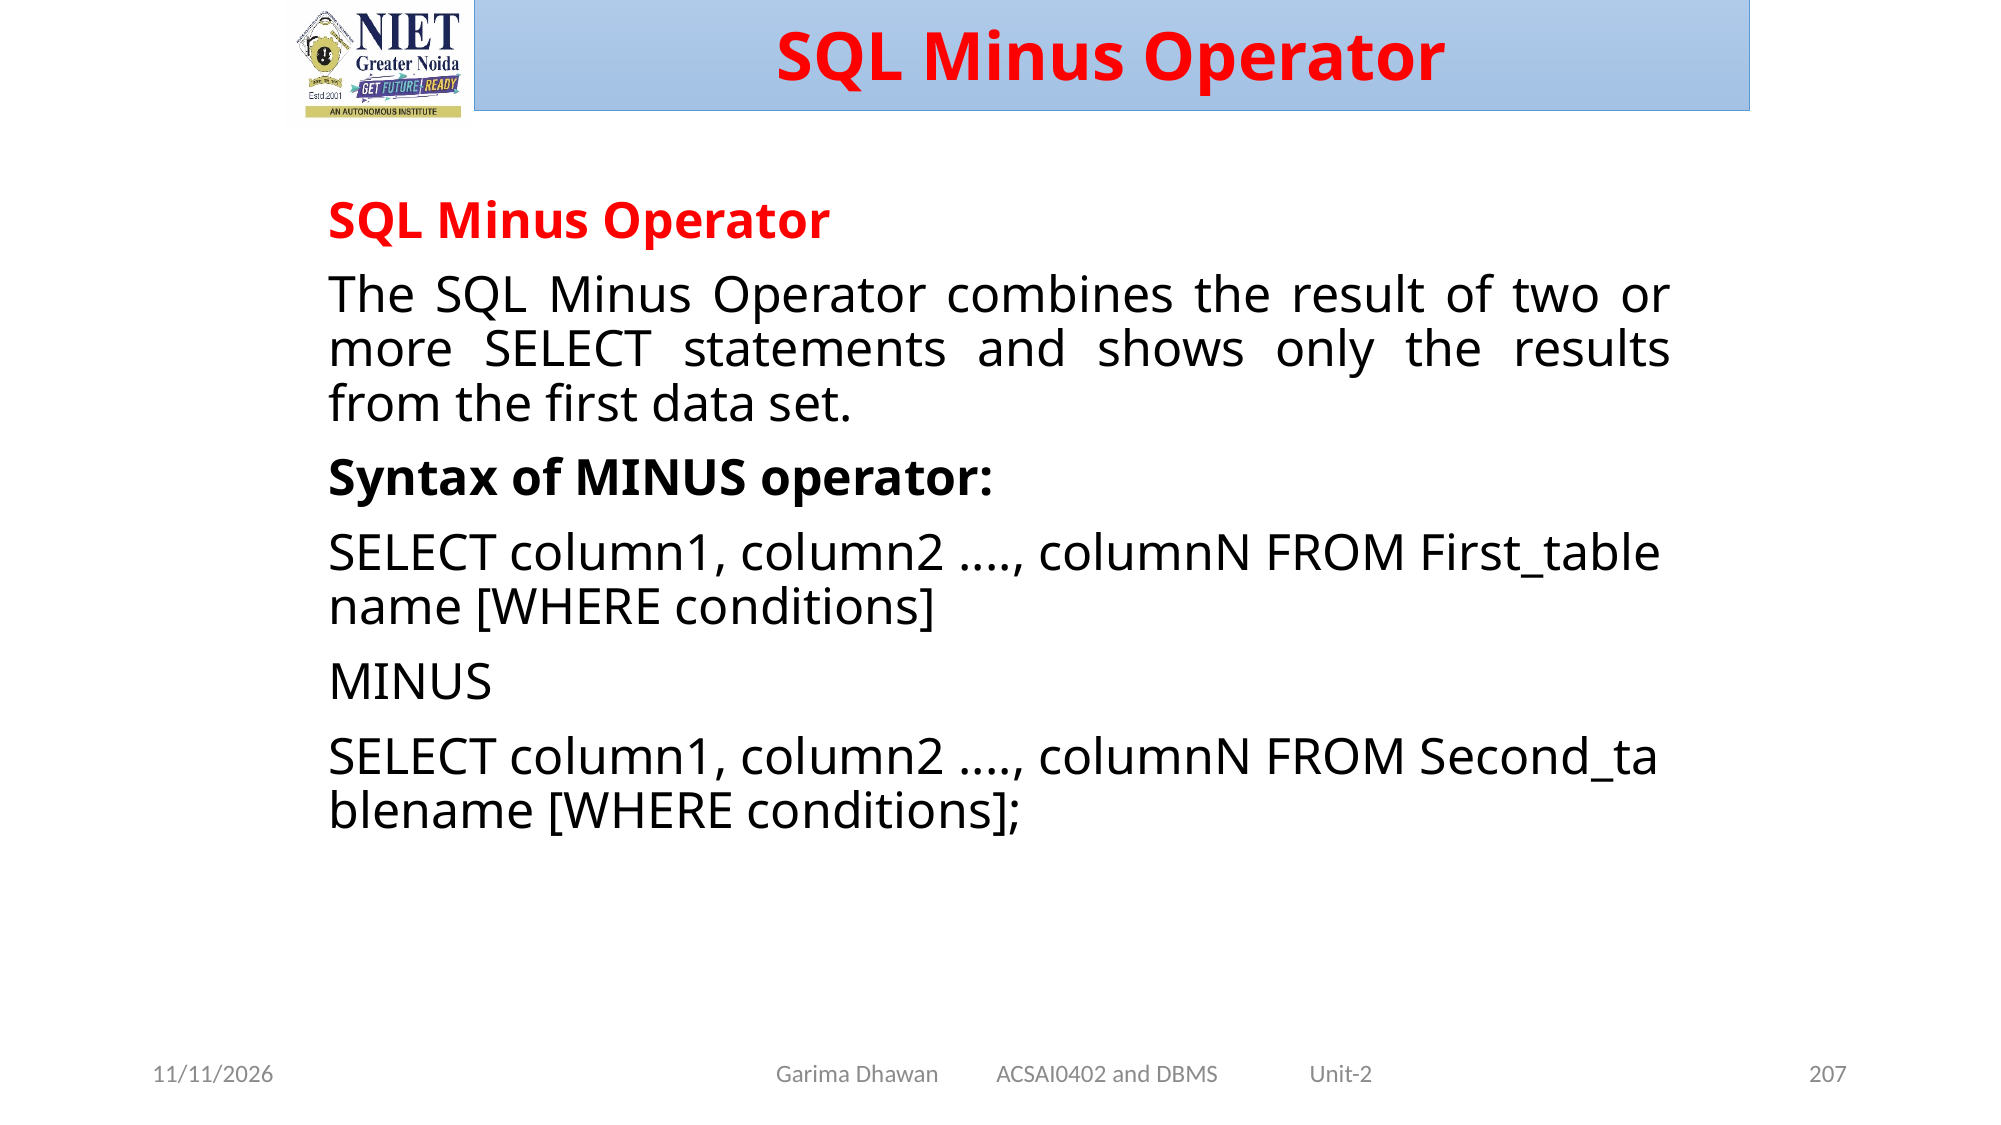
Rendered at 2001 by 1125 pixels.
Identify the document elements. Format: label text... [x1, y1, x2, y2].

text_box SQL Minus Operator [474, 0, 1750, 111]
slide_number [137, 1042, 588, 1103]
slide_number 207 [1412, 1042, 1863, 1103]
picture [285, 0, 472, 128]
list SQL Minus Operator The SQL Minus Operator combines the result of two or more SELECT statements and shows only the results from the first data set. Syntax of MINUS operator: SELECT column1, column2 ...., columnN FROM First_tablename [WHERE conditions] MINUS SELECT column1, column2 ...., columnN FROM Second_tablename [WHERE conditions]; [313, 187, 1688, 1050]
footer Garima Dhawan ACSAI0402 and DBMS Unit-2 [662, 1042, 1412, 1103]
